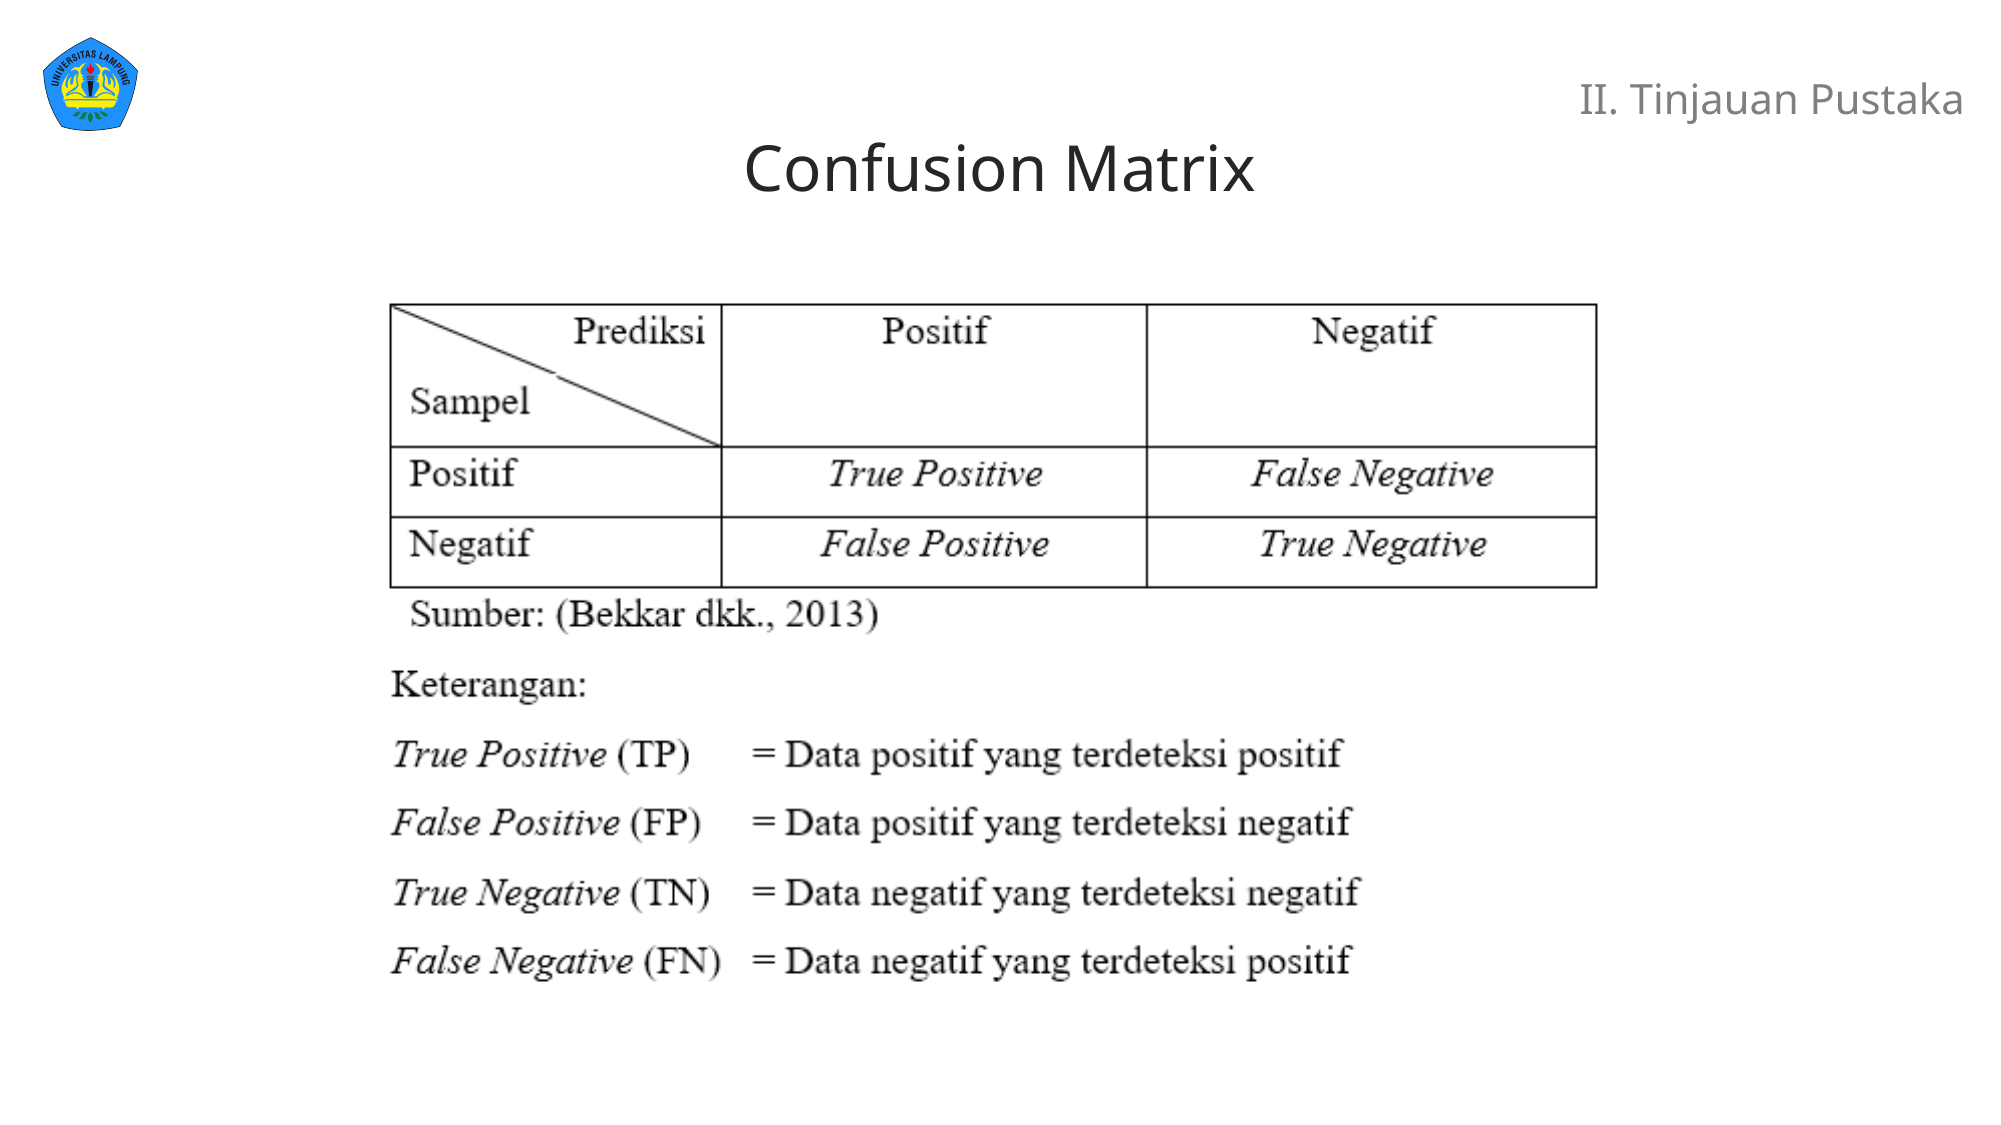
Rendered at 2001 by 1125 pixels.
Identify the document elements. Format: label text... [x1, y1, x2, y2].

text_box Confusion Matrix [615, 114, 1385, 228]
picture [43, 37, 138, 131]
title II. Tinjauan Pustaka [1492, 64, 1981, 137]
picture [369, 285, 1630, 1011]
